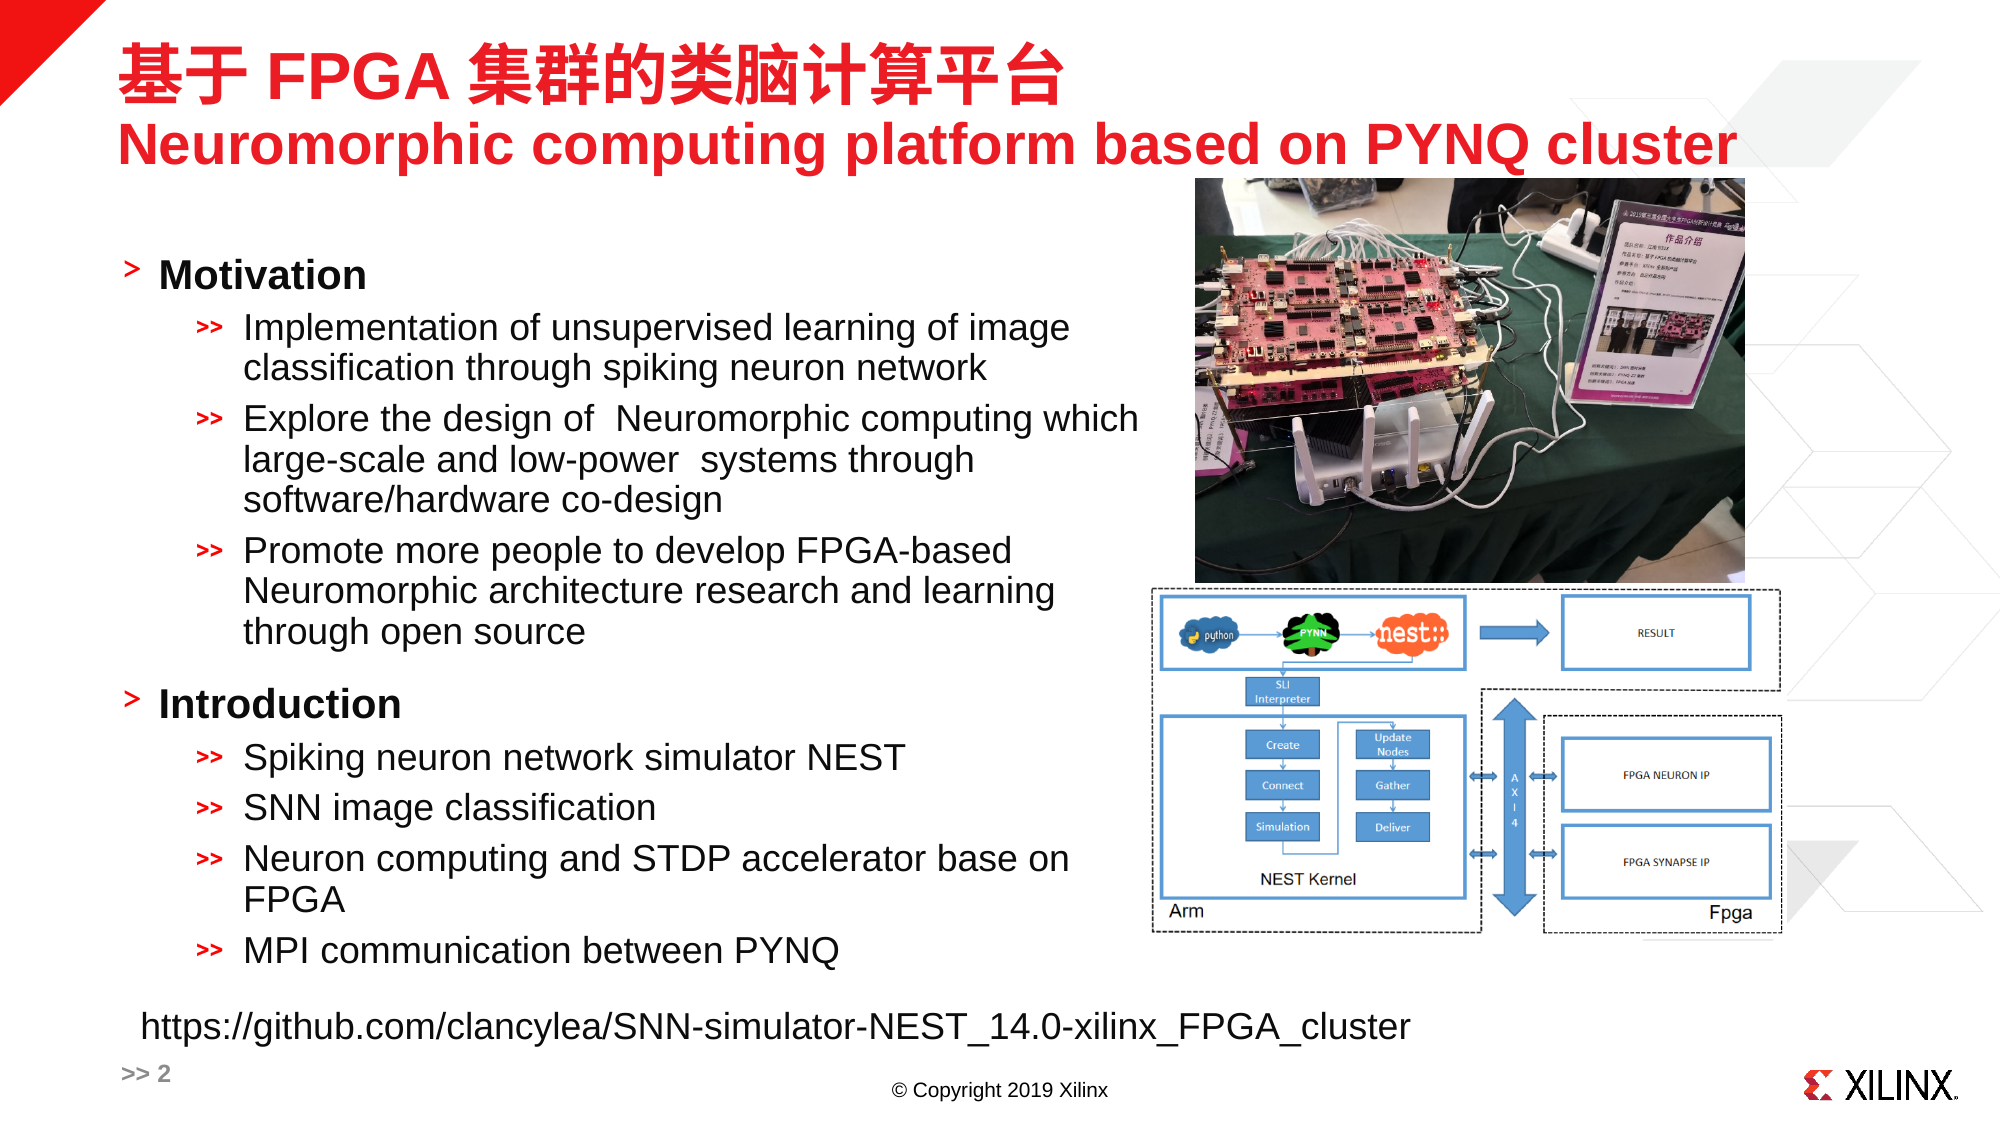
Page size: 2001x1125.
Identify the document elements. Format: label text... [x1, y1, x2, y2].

picture [196, 793, 223, 820]
picture [196, 535, 223, 563]
picture [196, 742, 223, 769]
picture [196, 403, 223, 431]
text_box https://github.com/clancylea/SNN-simulator-NEST_14.0-xilinx_FPGA_cluster [125, 994, 1502, 1055]
slide_number >> 2 [106, 1042, 255, 1103]
picture [1145, 0, 2000, 1125]
list Motivation Implementation of unsupervised learning of image classification through spiking neuron network Explore the design of Neuromorphic computing which large-scale and low-power systems through software/hardware co-design Promote more people to develop FPGA-based Neuromorphic architecture research and learning through open source Introduction Spiking neuron network simulator NEST SNN image classification Neuron computing and STDP accelerator base on FPGA MPI communication between PYNQ [106, 239, 1196, 1021]
picture [196, 844, 223, 871]
title 基于FPGA集群的类脑计算平台 Neuromorphic computing platform based on PYNQ cluster [101, 34, 1832, 117]
picture [196, 935, 223, 962]
picture [196, 312, 223, 339]
